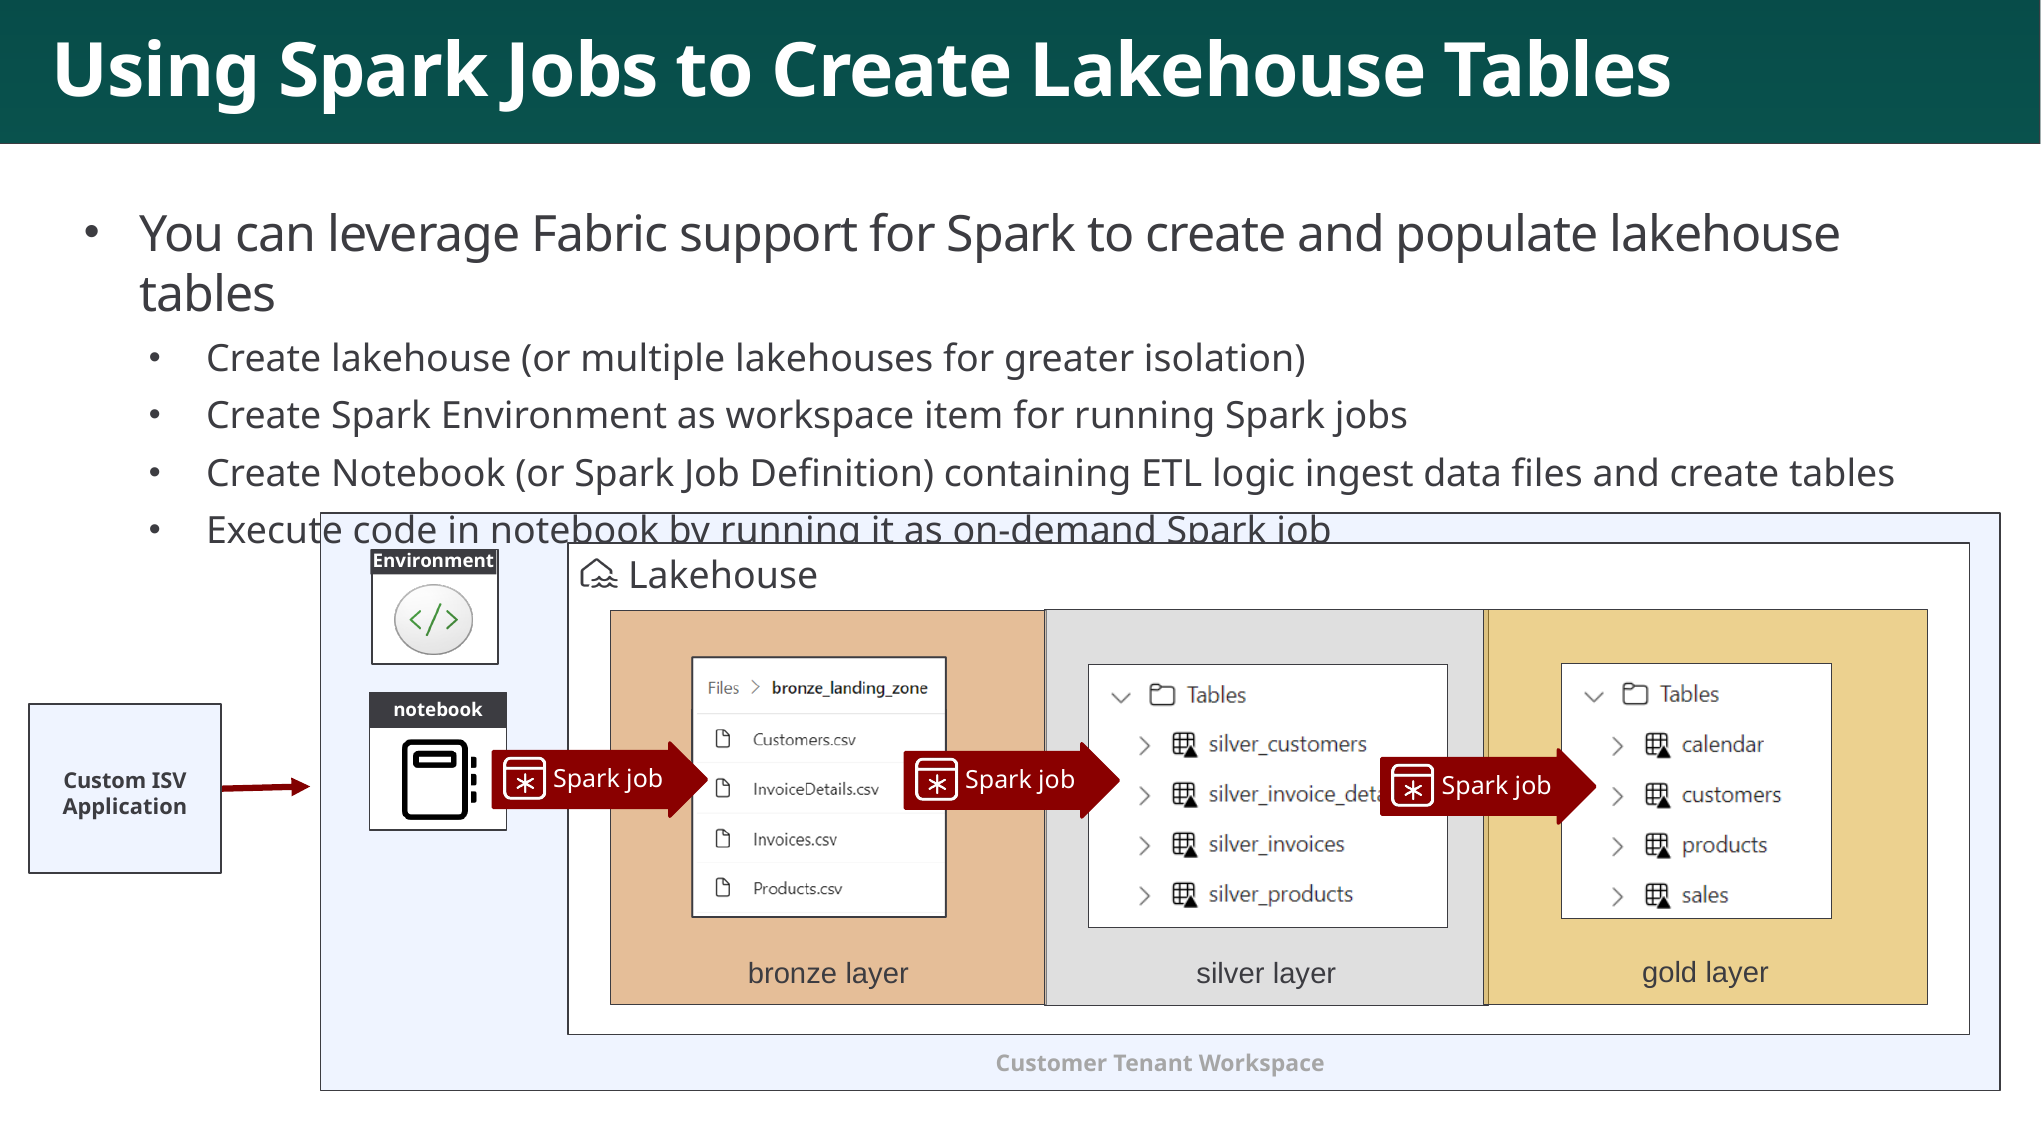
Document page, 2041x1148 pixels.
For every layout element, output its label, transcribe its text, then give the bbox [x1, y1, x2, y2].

title Using Spark Jobs to Create Lakehouse Tables [51, 31, 1988, 113]
list You can leverage Fabric support for Spark to create and populate lakehouse tables Create lakehouse (or multiple lakehouses for greater isolation) Create Spark Environment as workspace item for running Spark jobs Create Notebook (or Spark Job Definition) containing ETL logic ingest data files and create tables Execute code in notebook by running it as on-demand Spark job [83, 201, 1988, 454]
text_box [369, 692, 492, 831]
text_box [370, 548, 499, 665]
text_box Customer Tenant Workspace [320, 512, 2001, 1091]
text_box Custom ISV Application [28, 703, 222, 874]
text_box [1381, 609, 1928, 1005]
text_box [492, 609, 904, 1005]
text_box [904, 609, 1489, 1006]
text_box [567, 542, 1970, 1035]
